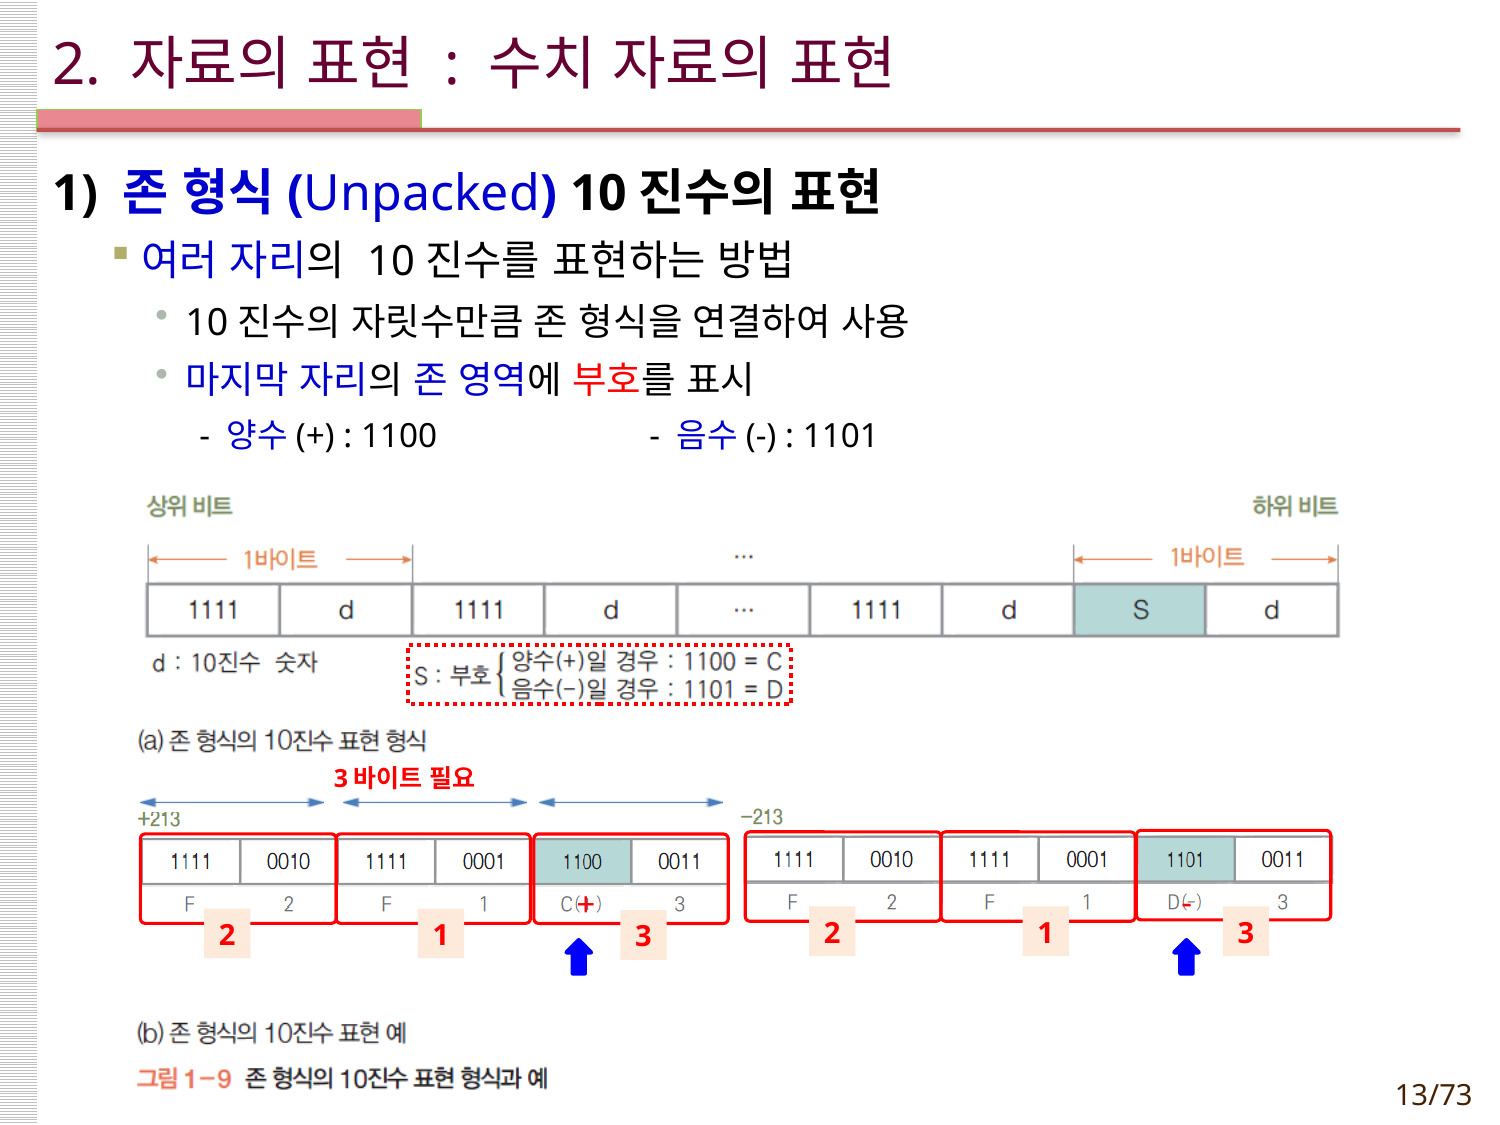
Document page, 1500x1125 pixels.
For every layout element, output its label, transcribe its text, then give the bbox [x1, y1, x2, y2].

title 2. 자료의 표현 : 수치 자료의 표현 [37, 13, 1278, 109]
text_box 3바이트 필요 [319, 774, 506, 790]
text_box [1178, 968, 1195, 976]
picture [539, 793, 723, 812]
text_box [570, 968, 587, 976]
picture [129, 463, 1371, 765]
picture [140, 793, 325, 812]
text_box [128, 791, 1341, 961]
picture [342, 793, 527, 812]
list 1) 존 형식(Unpacked) 10진수의 표현 여러 자리의 10진수를 표현하는 방법 10진수의 자릿수만큼 존 형식을 연결하여 사용 마지막 자리의 존 영역에 부호를 표시 - 양수(+) : 1100 - 음수(-) : 1101 [37, 152, 1463, 1091]
picture [128, 1016, 554, 1099]
